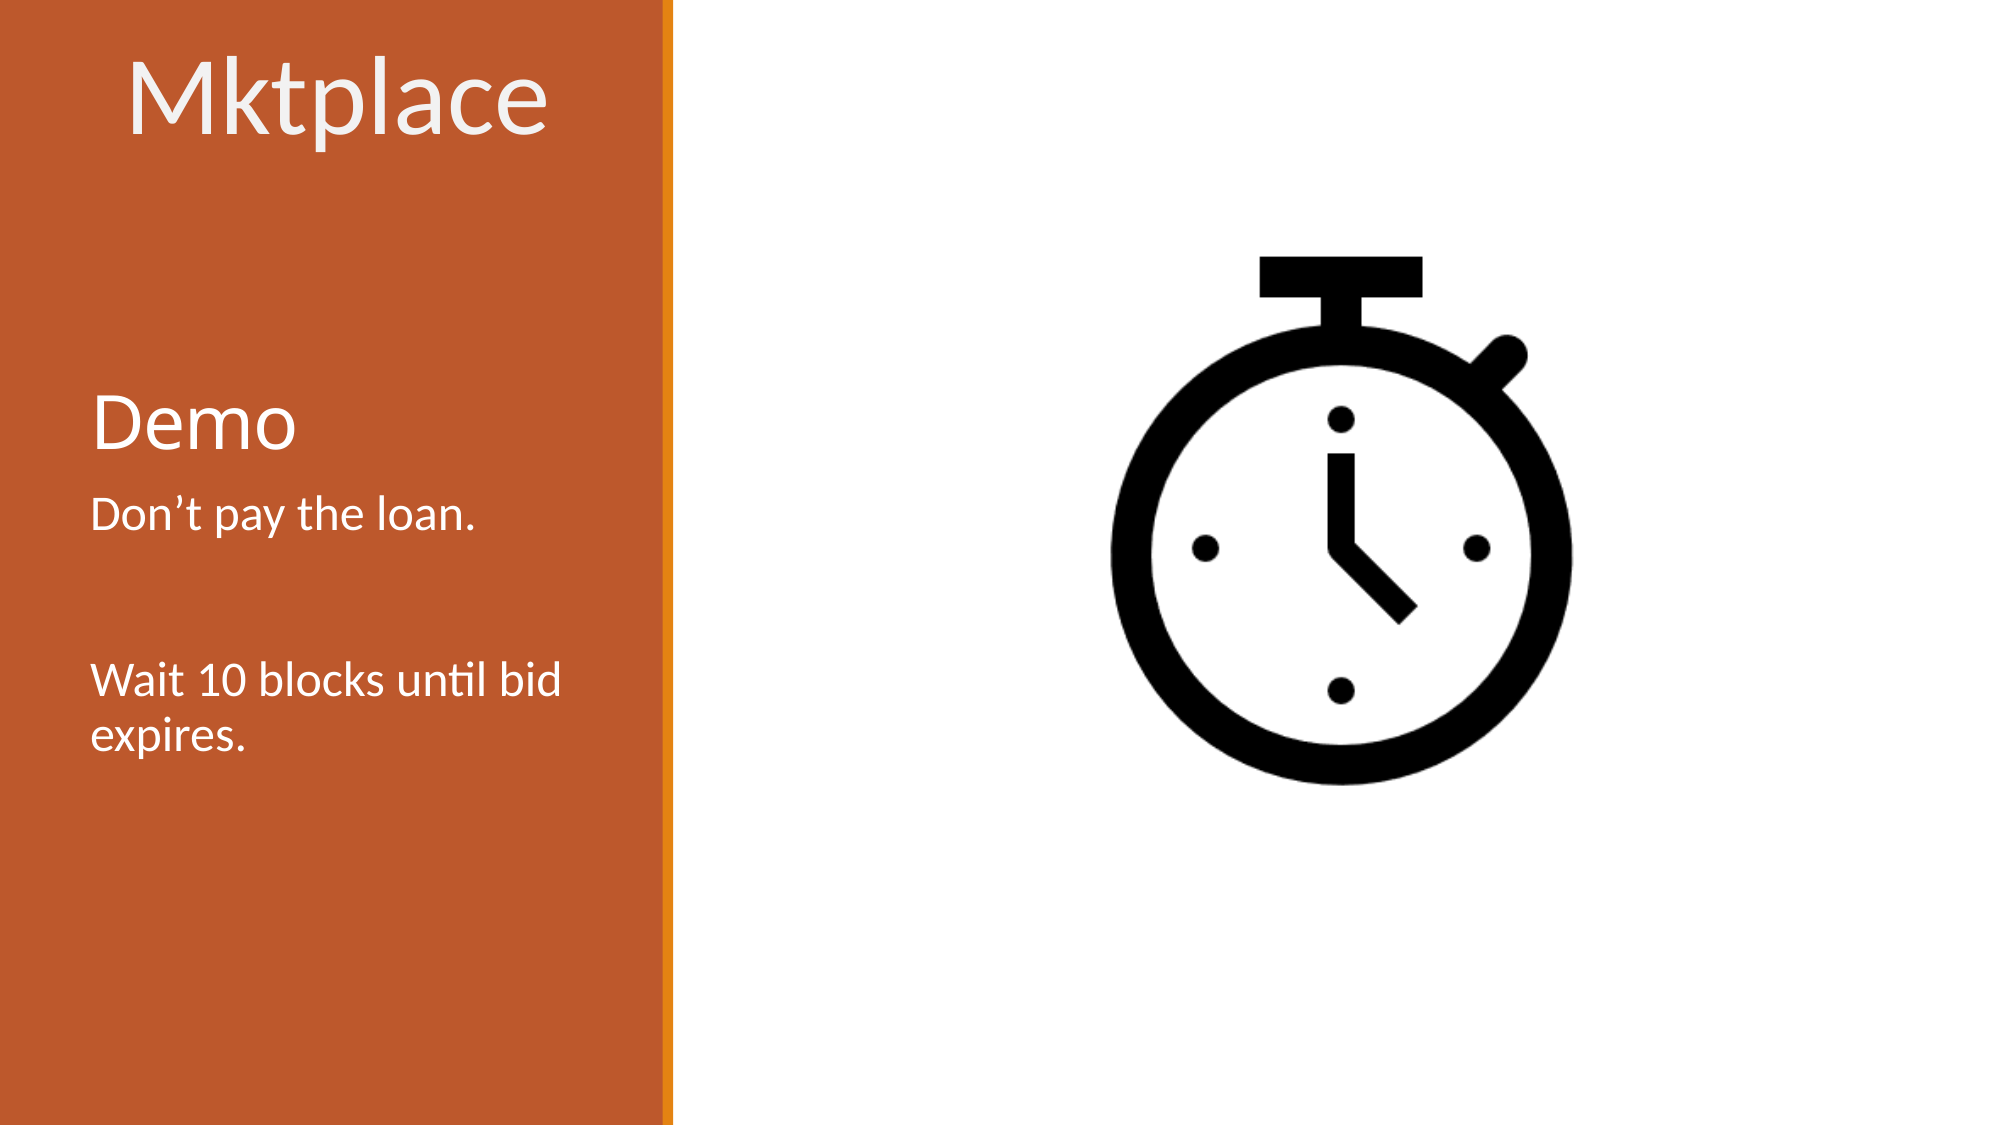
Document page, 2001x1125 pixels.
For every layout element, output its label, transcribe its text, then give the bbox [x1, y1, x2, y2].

list Don’t pay the loan. Wait 10 blocks until bid expires. [75, 479, 600, 1035]
picture [1015, 196, 1668, 848]
title Demo [75, 97, 600, 473]
